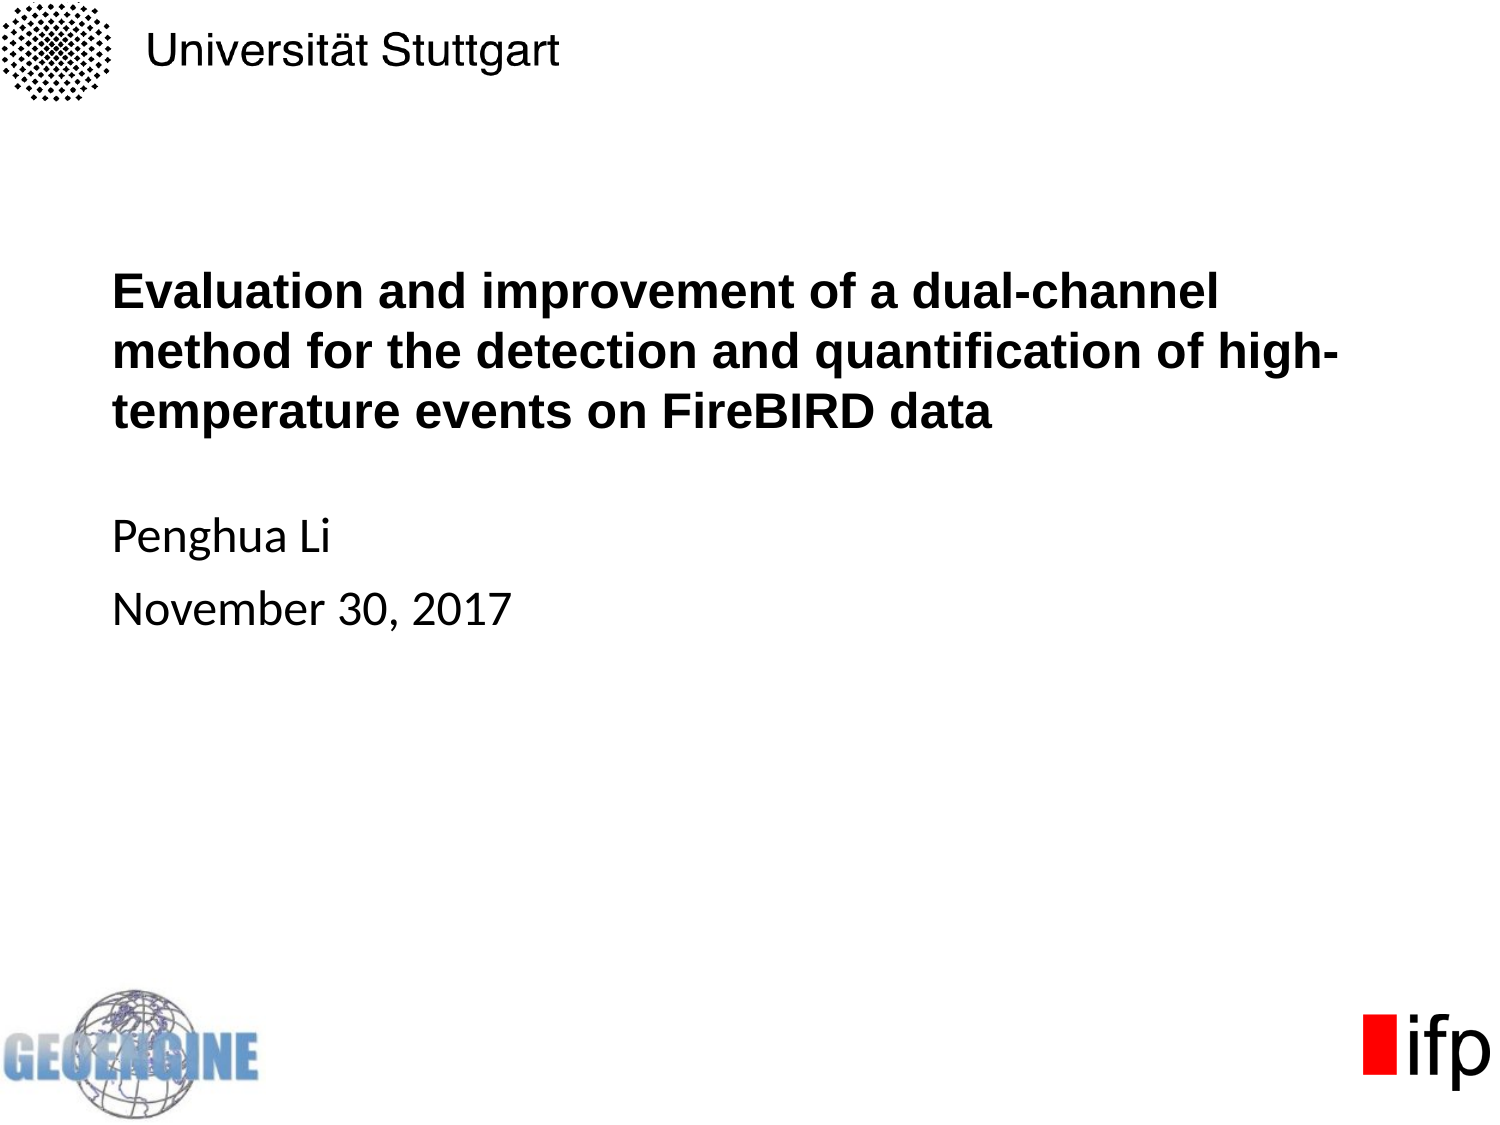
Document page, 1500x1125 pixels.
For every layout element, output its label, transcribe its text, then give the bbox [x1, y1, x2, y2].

picture [0, 978, 266, 1125]
subtitle Penghua Li November 30, 2017 [110, 501, 1390, 637]
picture [0, 2, 568, 103]
title Evaluation and improvement of a dual-channel method for the detection and quantification of high-temperature events on FireBIRD data [111, 258, 1389, 445]
picture [1352, 978, 1500, 1125]
